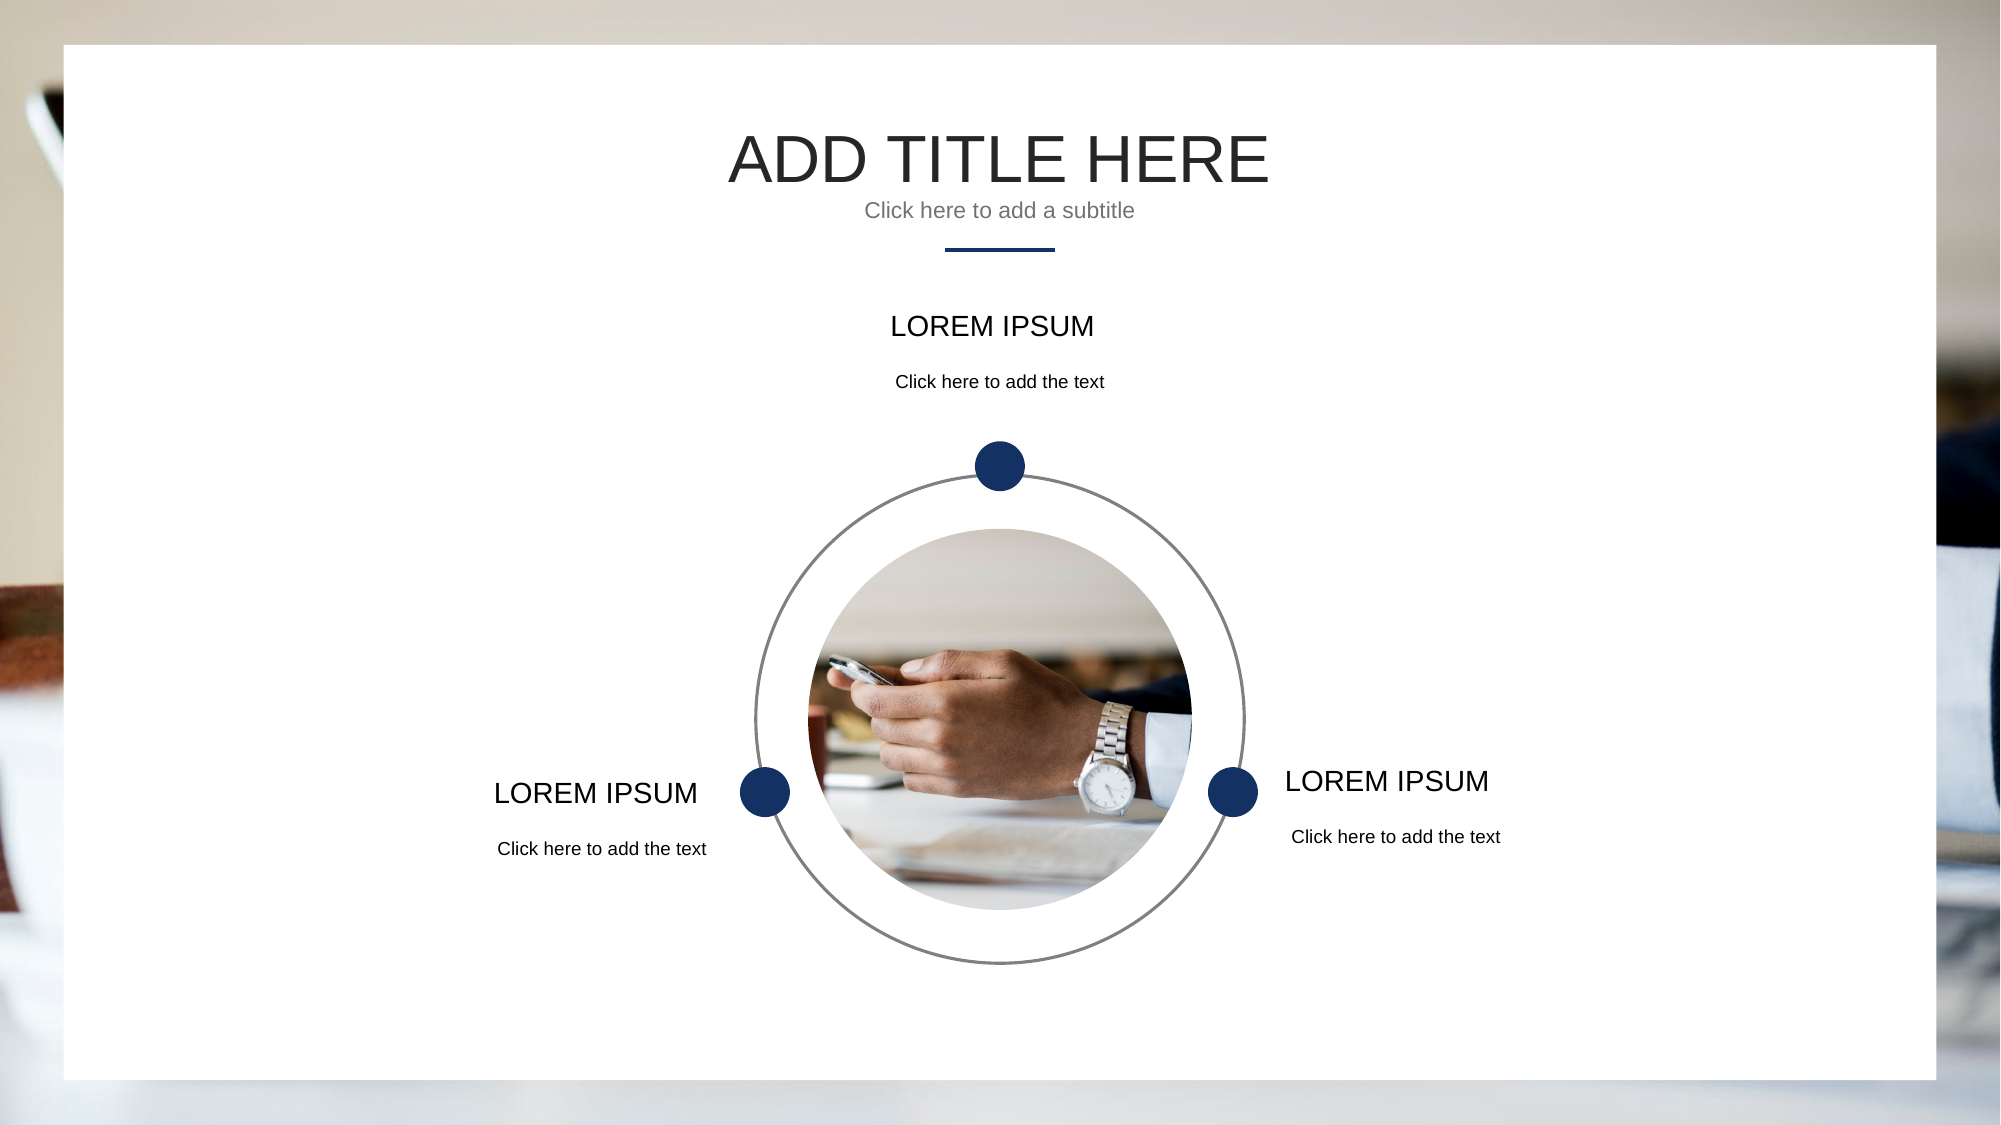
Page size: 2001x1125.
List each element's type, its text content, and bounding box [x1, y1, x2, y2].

picture [0, 0, 2001, 1125]
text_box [1276, 755, 1697, 880]
text_box [754, 566, 808, 872]
text_box ADD TITLE HERE [393, 105, 1607, 205]
text_box [1192, 566, 1246, 872]
text_box [738, 766, 791, 819]
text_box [789, 300, 1210, 425]
text_box [1206, 766, 1259, 819]
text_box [301, 767, 722, 892]
text_box [846, 910, 1154, 965]
text_box [973, 440, 1026, 493]
text_box Click here to add a subtitle [723, 188, 1277, 231]
text_box [846, 474, 1154, 528]
